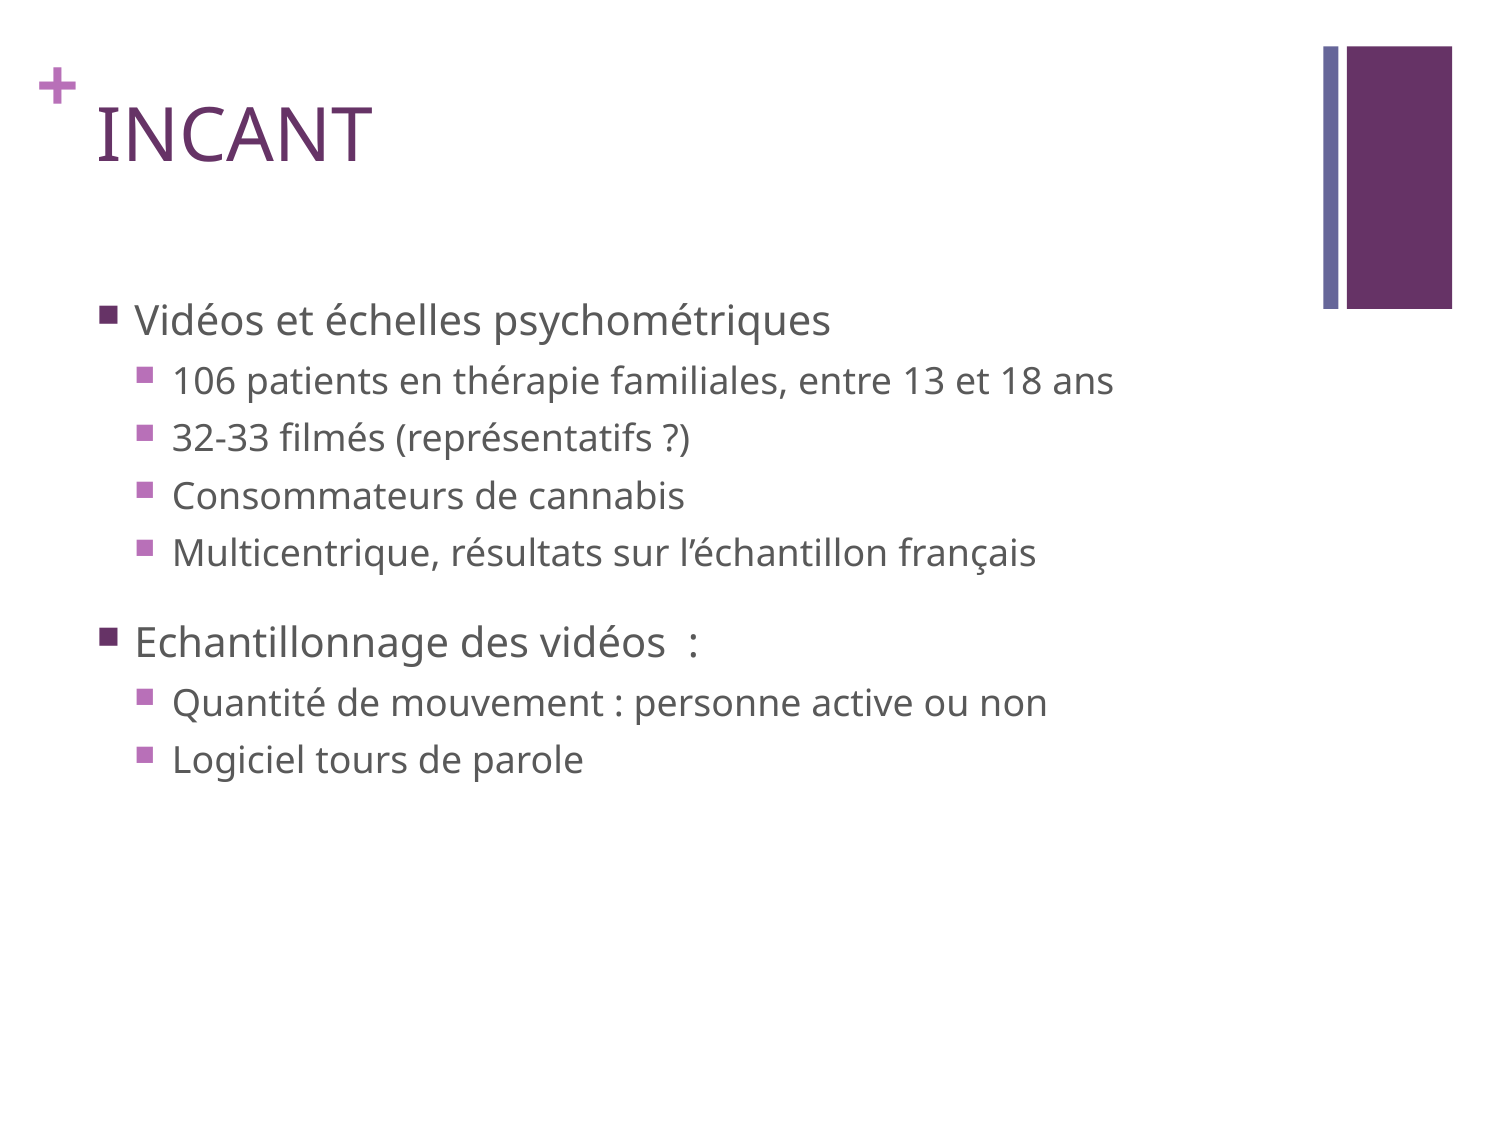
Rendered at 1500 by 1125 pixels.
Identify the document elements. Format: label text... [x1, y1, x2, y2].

title INCANT [81, 79, 1322, 263]
list Vidéos et échelles psychométriques 106 patients en thérapie familiales, entre 13 et 18 ans 32-33 filmés (représentatifs ?) Consommateurs de cannabis Multicentrique, résultats sur l’échantillon français Echantillonnage des vidéos : Quantité de mouvement : personne active ou non Logiciel tours de parole [81, 286, 1322, 801]
